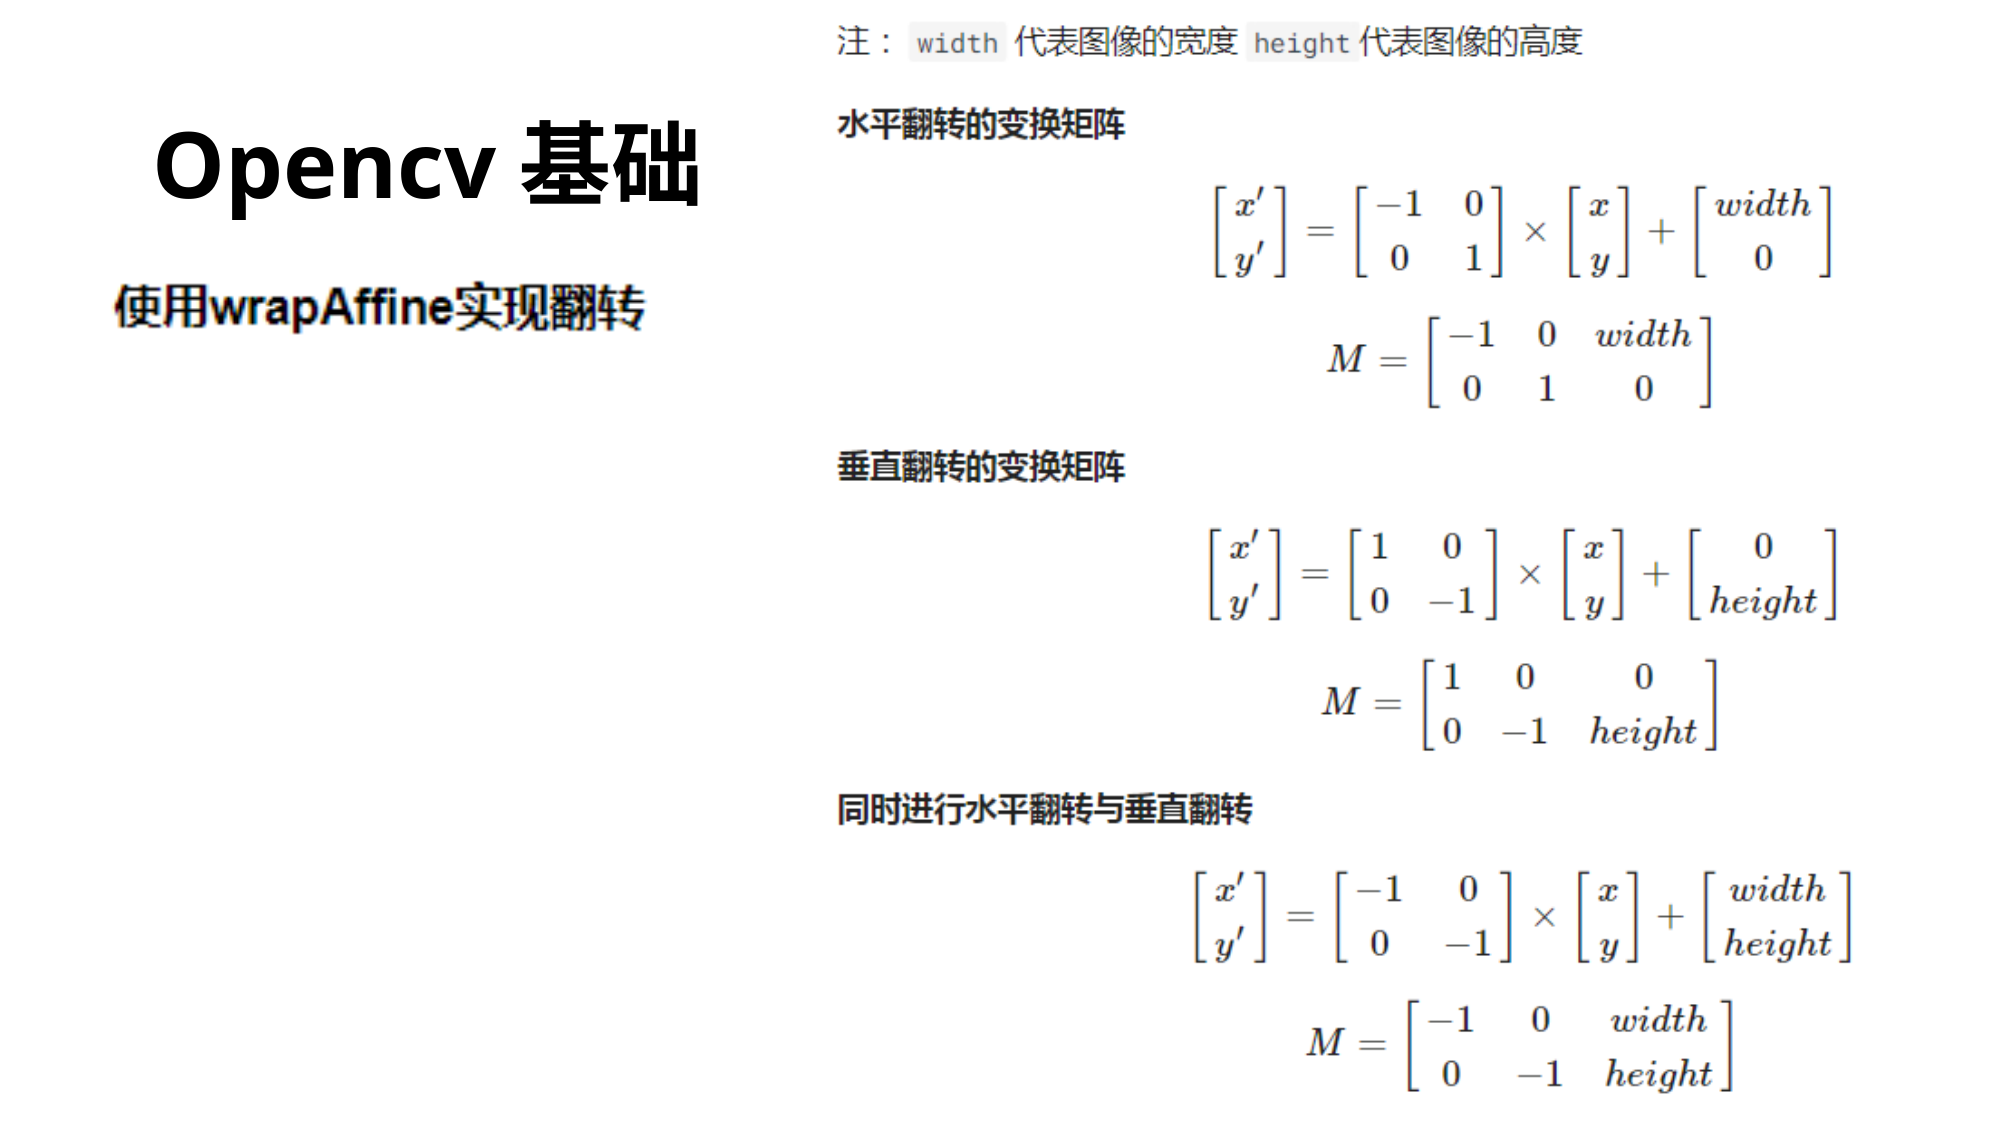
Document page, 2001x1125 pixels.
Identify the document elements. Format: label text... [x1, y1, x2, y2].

title Opencv基础 [137, 59, 824, 278]
picture [89, 252, 690, 359]
picture [824, 15, 1885, 1110]
